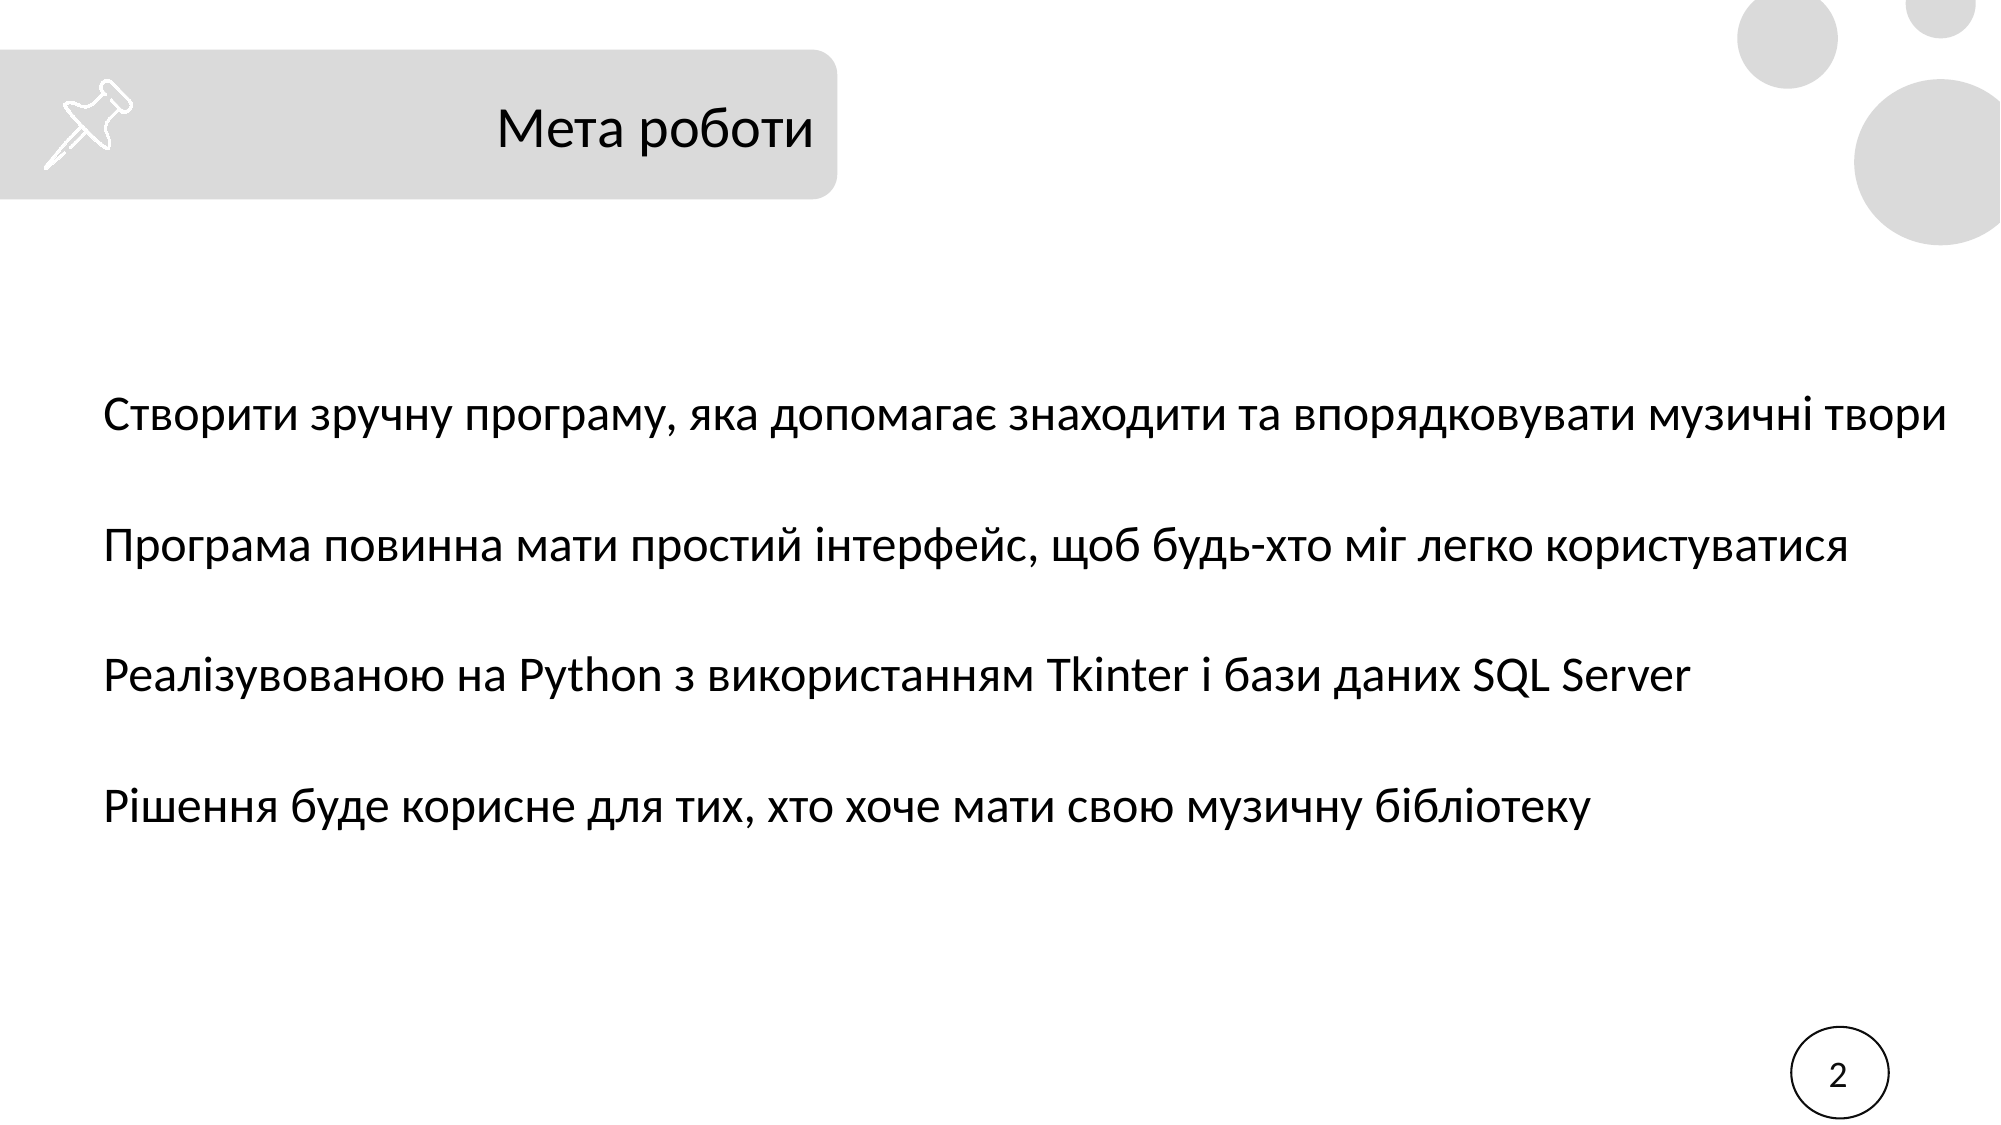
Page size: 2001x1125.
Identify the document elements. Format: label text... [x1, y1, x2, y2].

text_box [1854, 79, 2000, 246]
text_box [1737, 0, 1838, 89]
slide_number 2 [1412, 1042, 1863, 1103]
text_box Створити зручну програму, яка допомагає знаходити та впорядковувати музичні твори Програма повинна мати простий інтерфейс, щоб будь-хто міг легко користуватися Реалізувованою на Python з використанням Tkinter і бази даних SQL Server Рішення буде корисне для тих, хто хоче мати свою музичну бібліотеку [88, 313, 1967, 840]
text_box Мета роботи [0, 48, 839, 201]
text_box [44, 79, 133, 170]
text_box [1802, 1025, 1890, 1120]
text_box [1905, 0, 1976, 39]
